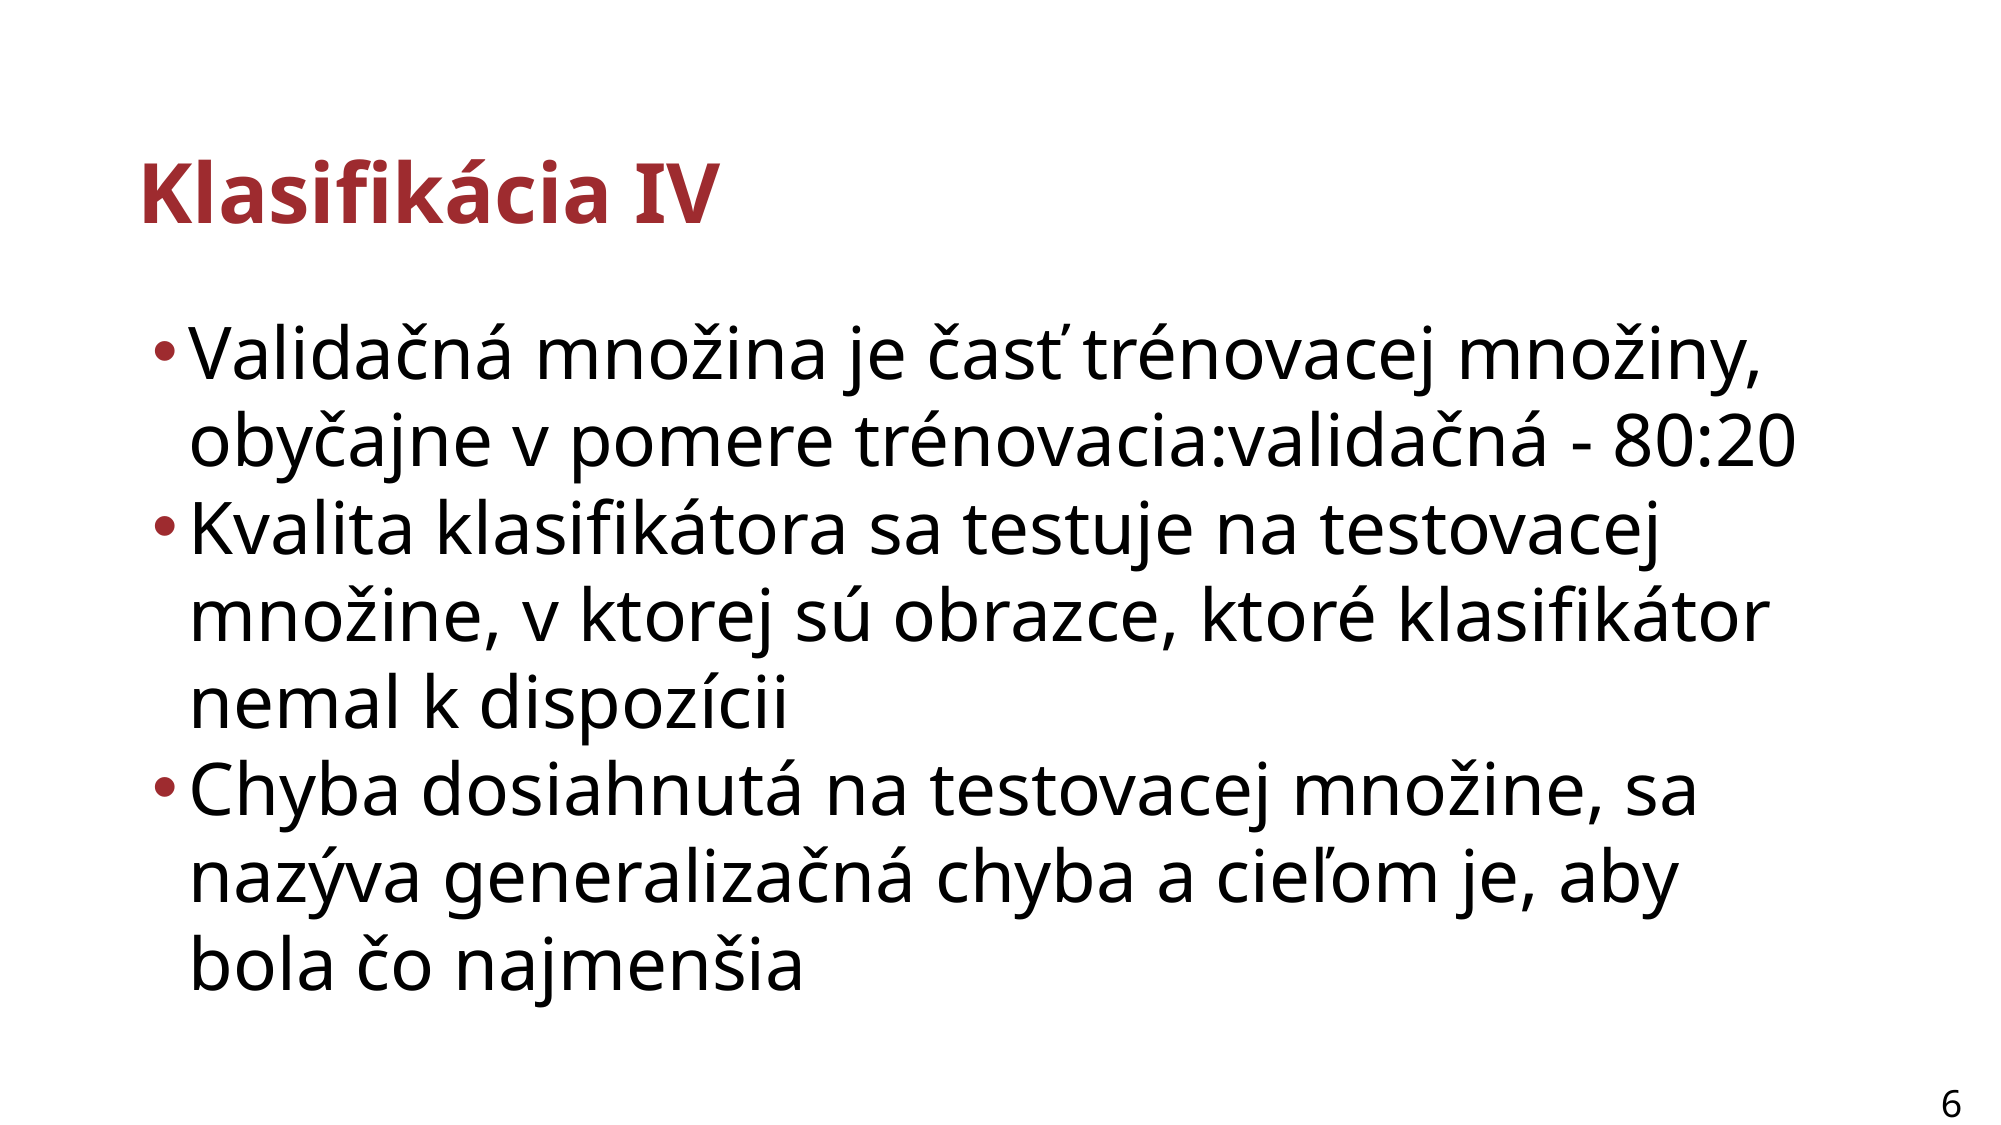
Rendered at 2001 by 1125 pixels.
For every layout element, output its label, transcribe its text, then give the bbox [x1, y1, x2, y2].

title Klasifikácia IV [137, 116, 1717, 278]
list Validačná množina je časť trénovacej množiny, obyčajne v pomere trénovacia:validačná - 80:20 Kvalita klasifikátora sa testuje na testovacej množine, v ktorej sú obrazce, ktoré klasifikátor nemal k dispozícii Chyba dosiahnutá na testovacej množine, sa nazýva generalizačná chyba a cieľom je, aby bola čo najmenšia [137, 299, 1863, 1026]
